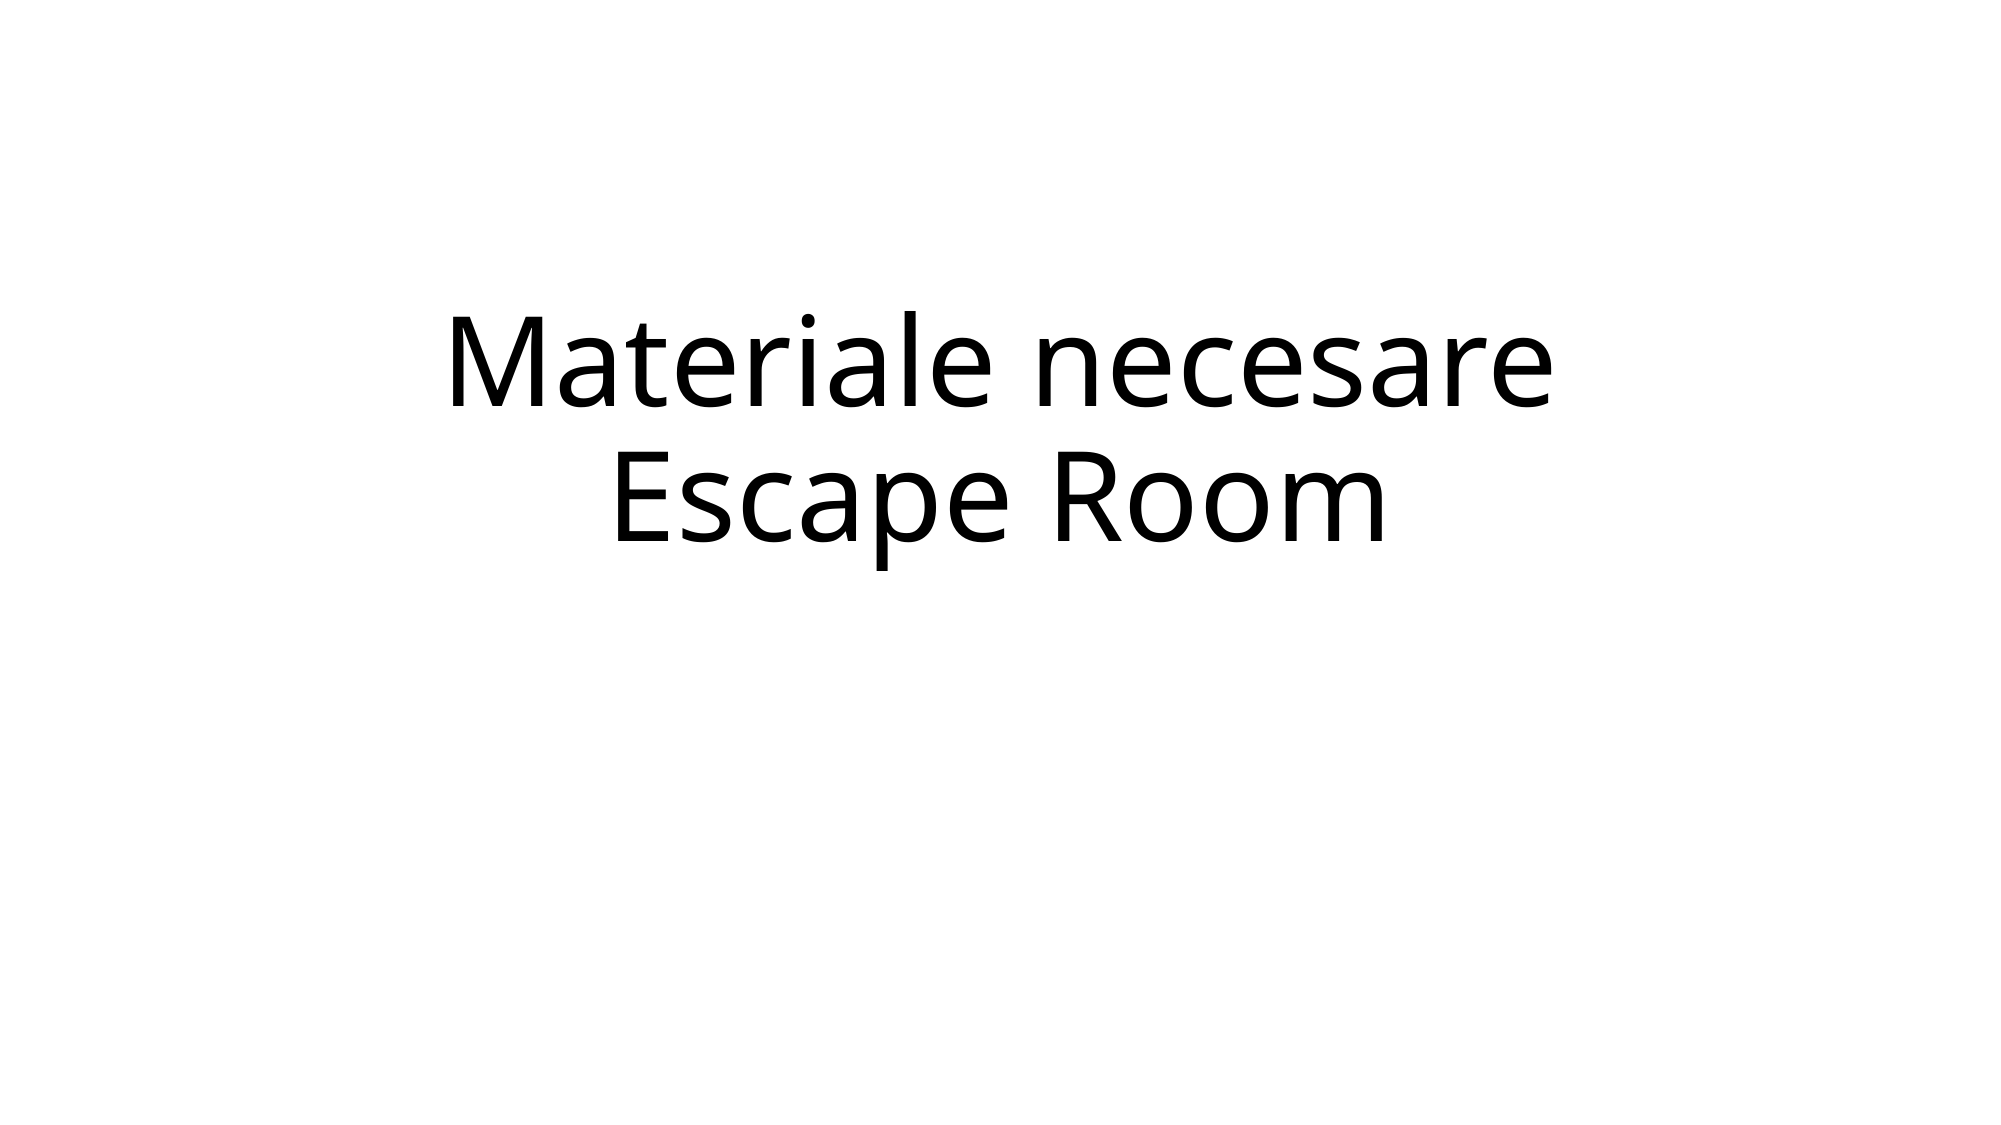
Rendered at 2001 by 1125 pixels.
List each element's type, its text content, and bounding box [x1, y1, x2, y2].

title Materiale necesare Escape Room [249, 184, 1750, 576]
